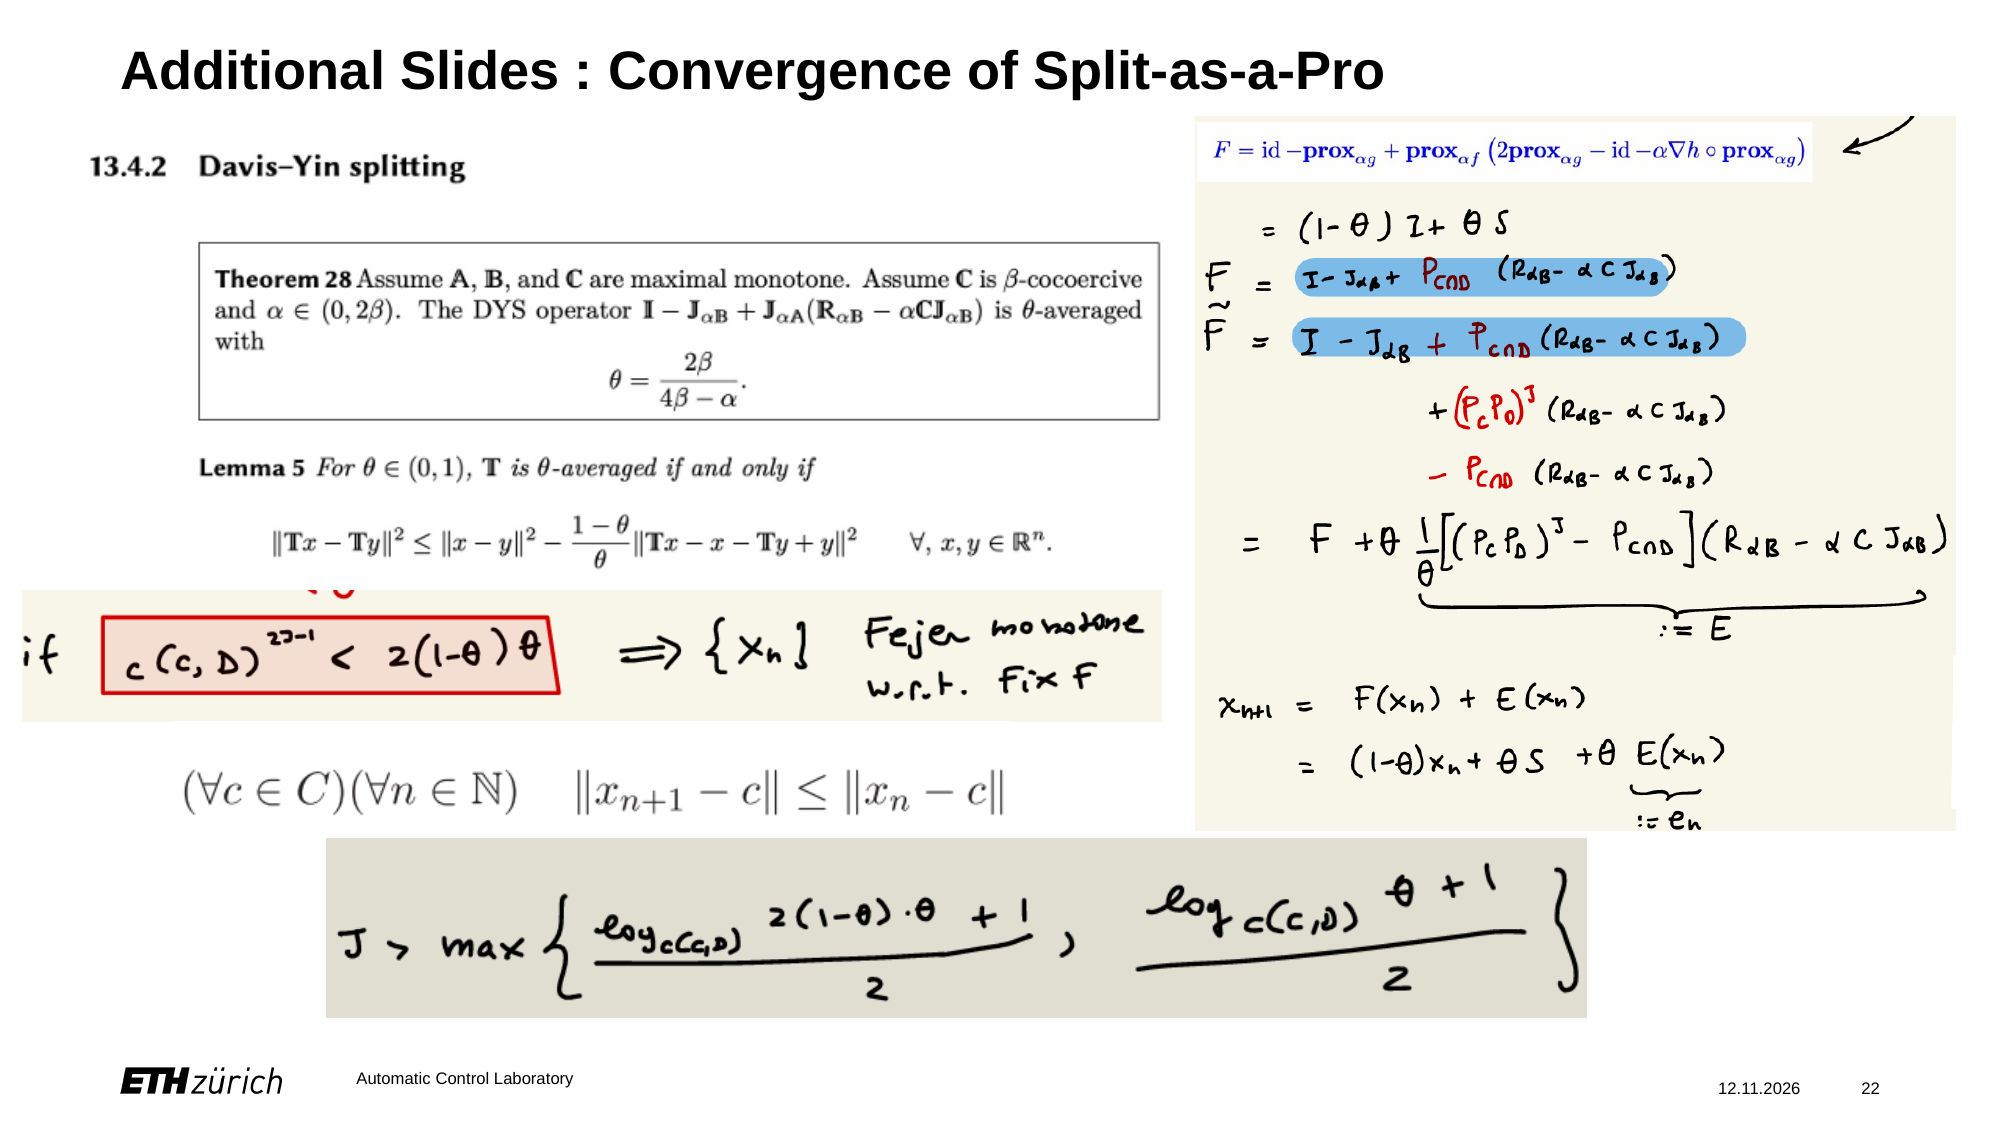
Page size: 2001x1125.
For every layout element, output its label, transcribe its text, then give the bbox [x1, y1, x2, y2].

footer Automatic Control Laboratory [356, 1069, 1243, 1106]
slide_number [1718, 1069, 1819, 1106]
picture [120, 1067, 282, 1094]
picture [86, 139, 1162, 579]
title Additional Slides : Convergence of Split-as-a-Pro [120, 42, 1880, 191]
picture [22, 590, 1162, 829]
slide_number 22 [1827, 1069, 1880, 1106]
picture [326, 838, 1587, 1018]
picture [1195, 116, 1956, 831]
